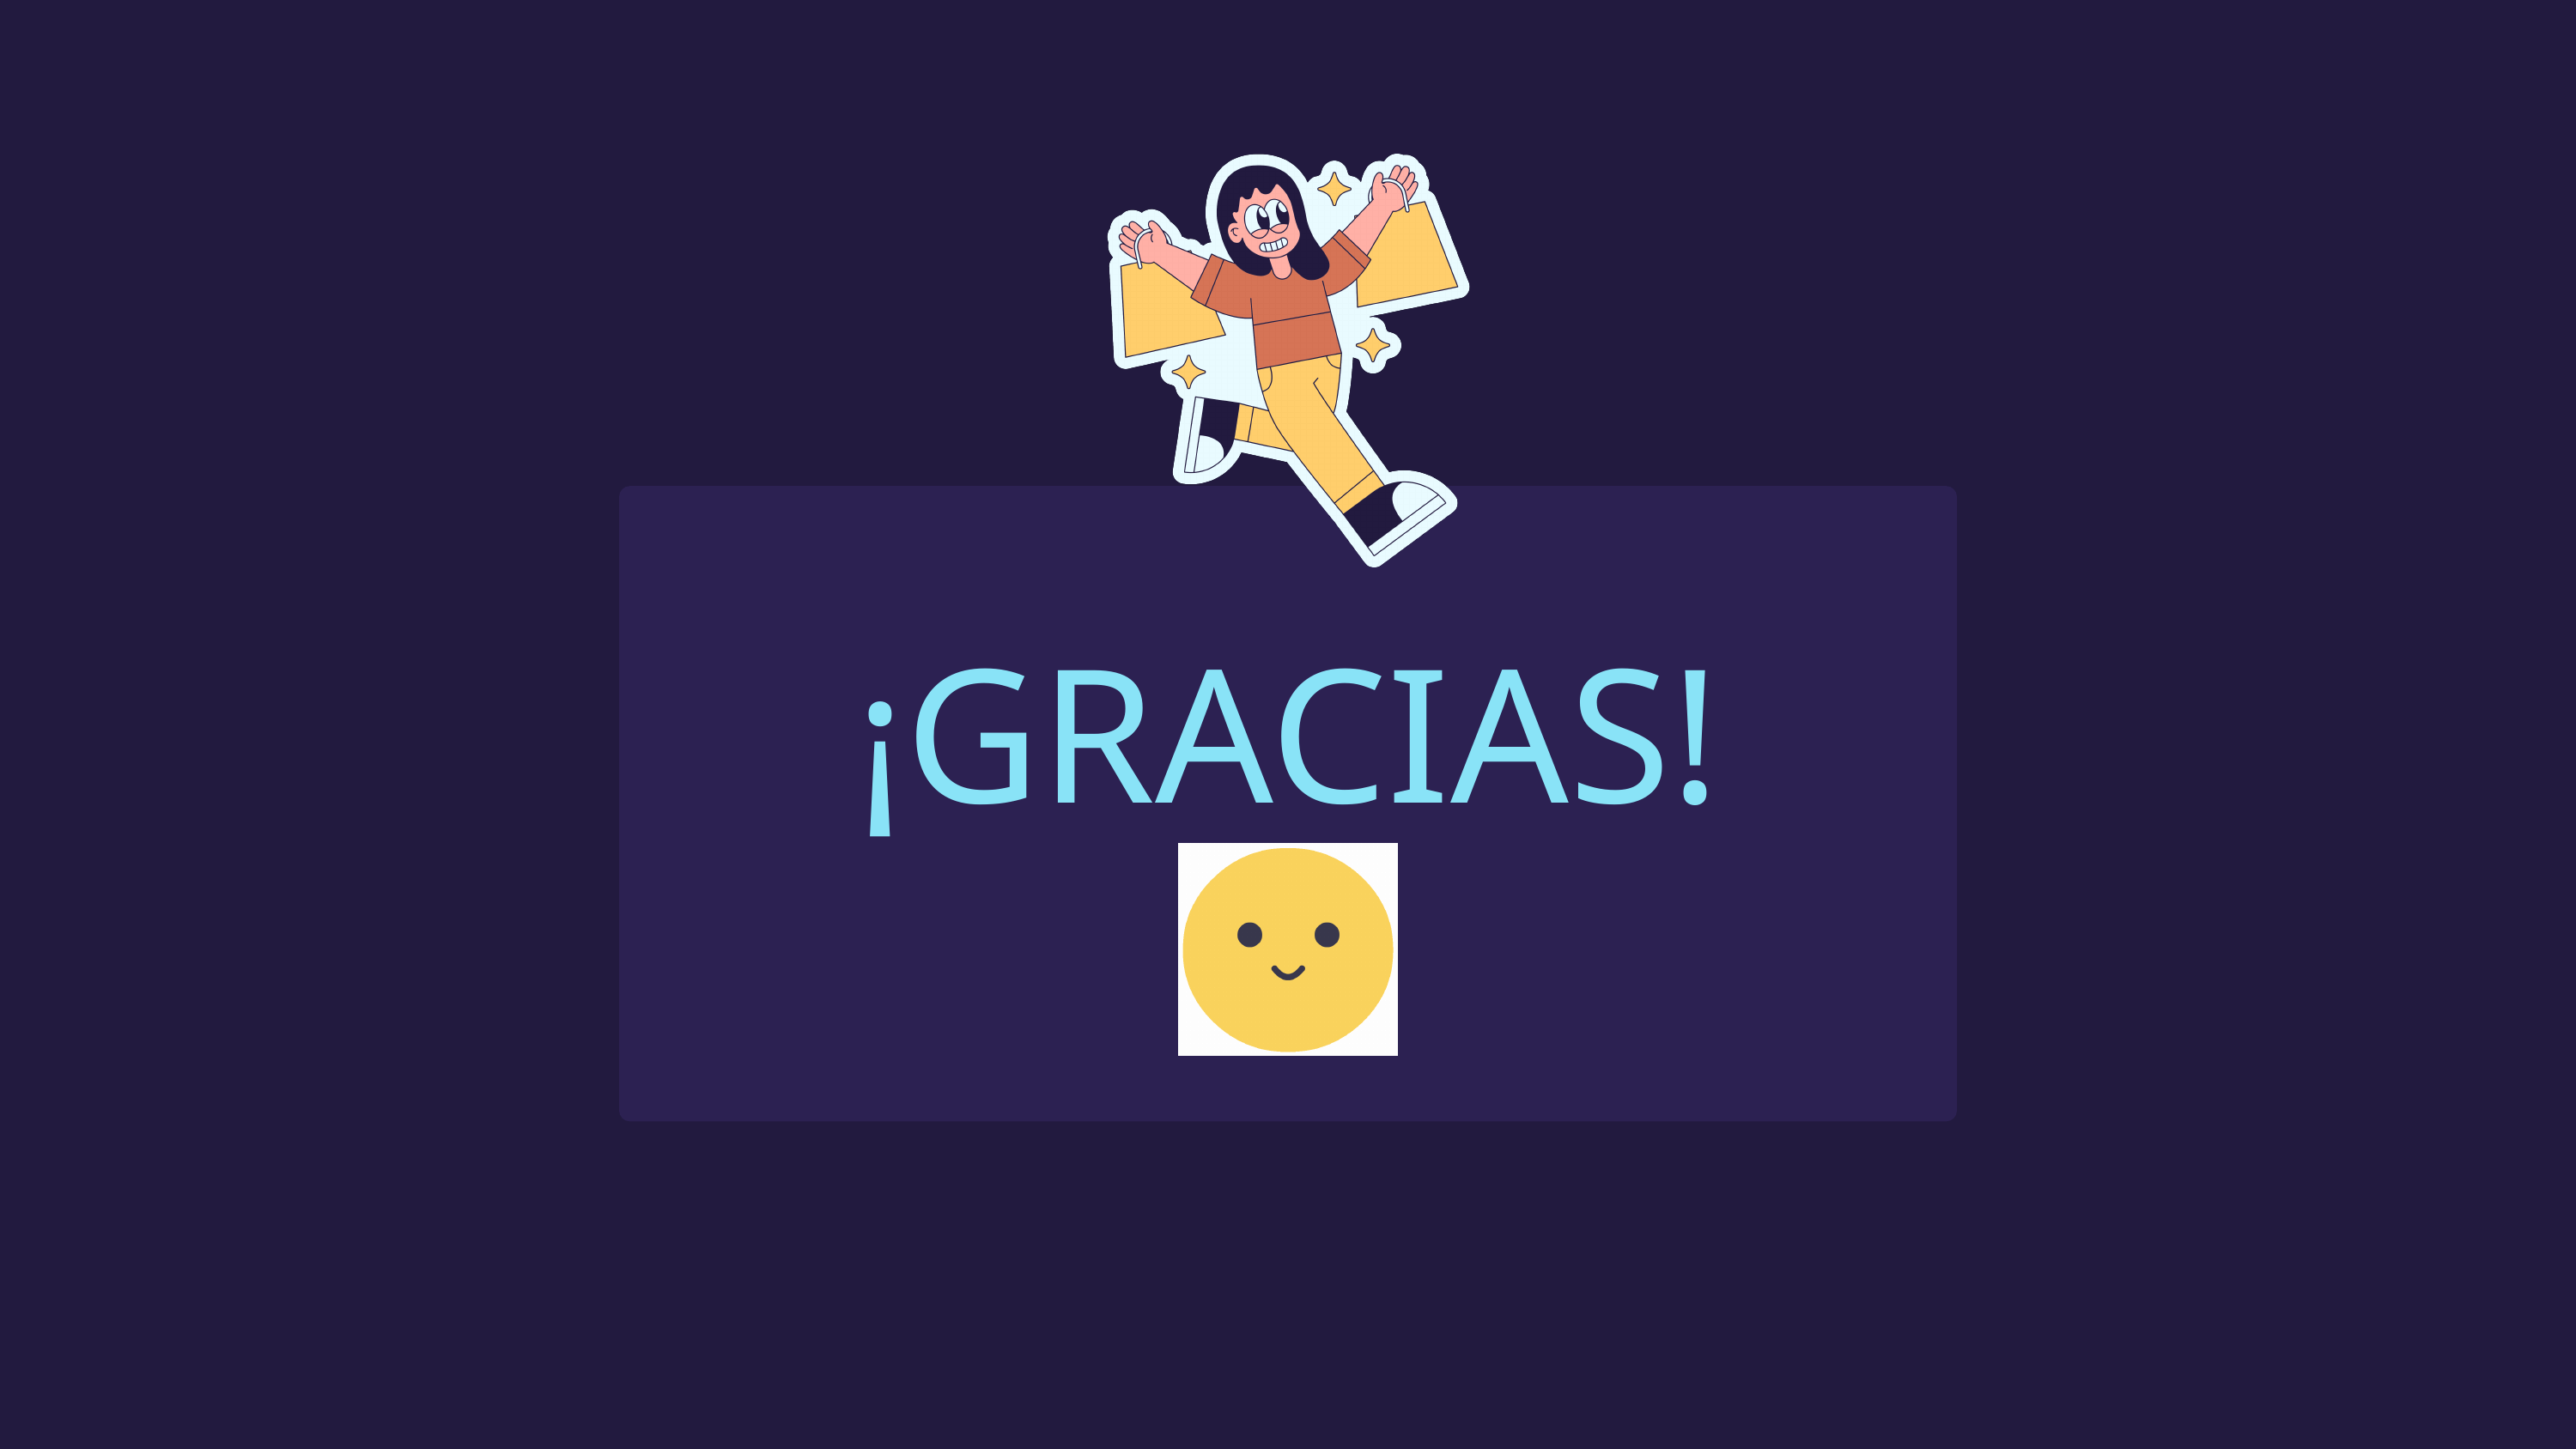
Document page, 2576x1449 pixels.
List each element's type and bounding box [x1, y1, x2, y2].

picture [1178, 843, 1398, 1056]
text_box [618, 485, 1958, 1122]
picture [1106, 153, 1470, 567]
